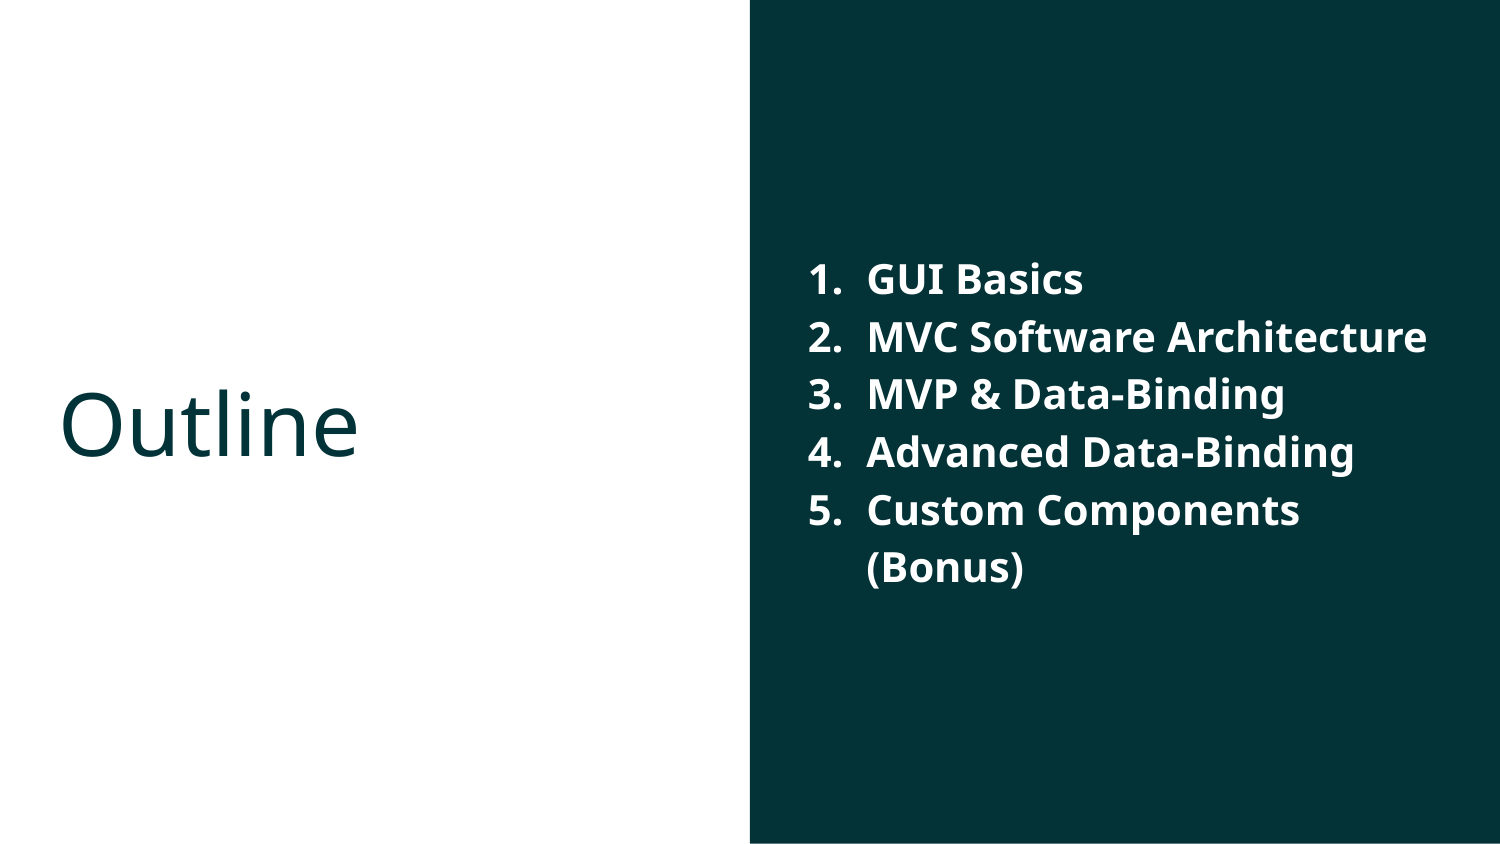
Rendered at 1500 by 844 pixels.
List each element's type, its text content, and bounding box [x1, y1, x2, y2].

title Outline [43, 313, 708, 530]
list GUI Basics MVC Software Architecture MVP & Data-Binding Advanced Data-Binding Custom Components (Bonus) [776, 5, 1470, 831]
